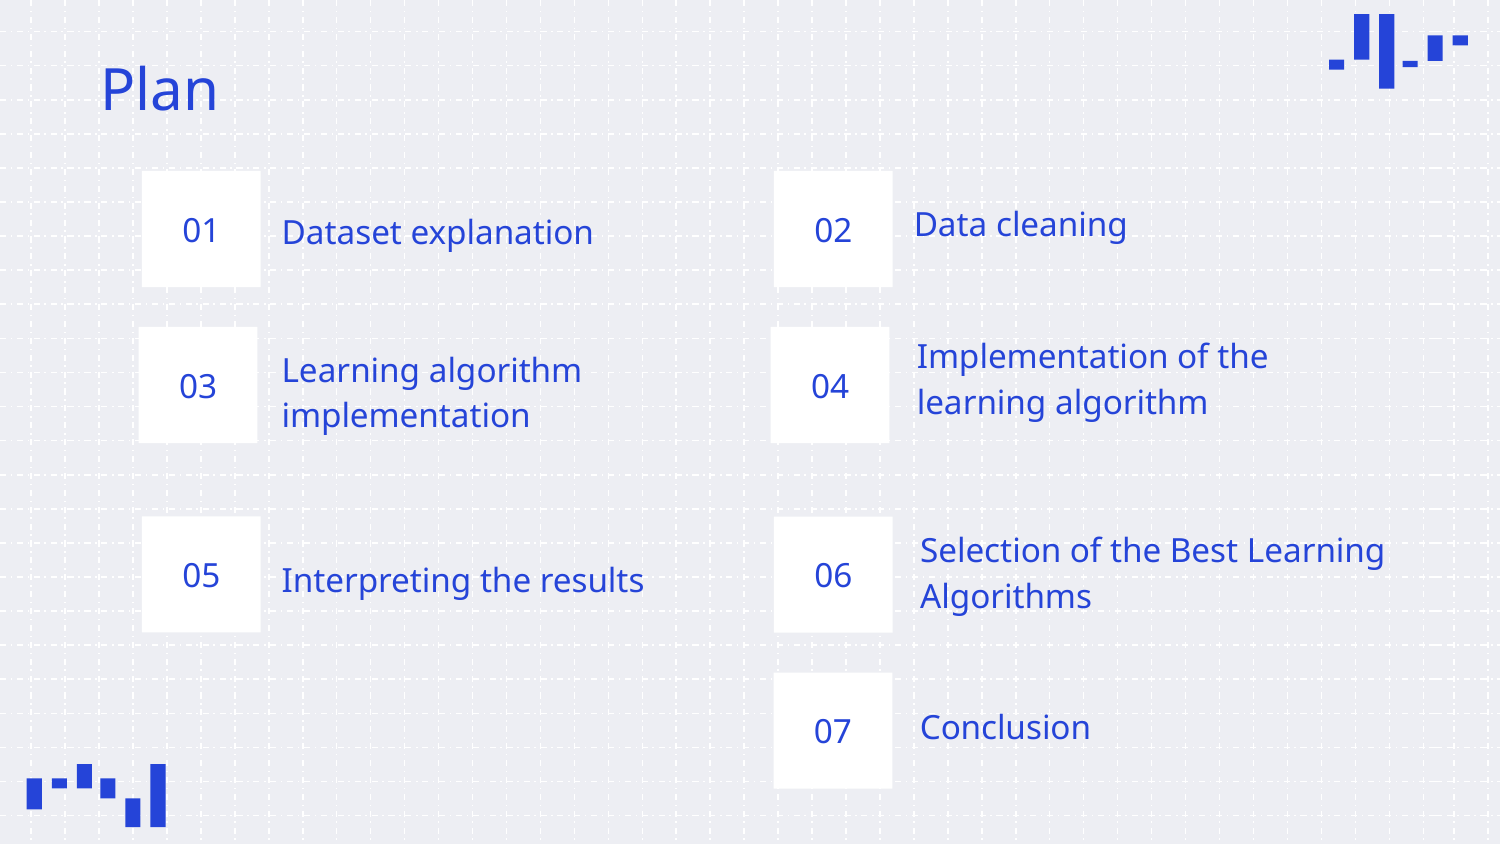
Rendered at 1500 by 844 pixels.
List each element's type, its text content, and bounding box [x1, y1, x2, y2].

title 01 [141, 170, 261, 288]
text_box 07 [773, 672, 893, 789]
text_box 06 [773, 516, 893, 633]
text_box Conclusion [904, 687, 1406, 761]
title Plan [85, 37, 1350, 132]
title 05 [141, 516, 261, 633]
subtitle Data cleaning [898, 199, 1483, 259]
title 04 [770, 326, 890, 444]
title 02 [773, 170, 893, 288]
text_box Selection of the Best Learning Algorithms [905, 531, 1407, 630]
title 03 [138, 326, 258, 444]
subtitle Implementation of the learning algorithm [901, 338, 1404, 437]
subtitle Interpreting the results [266, 526, 768, 615]
subtitle Learning algorithm implementation [266, 326, 762, 450]
subtitle Dataset explanation [266, 192, 768, 266]
